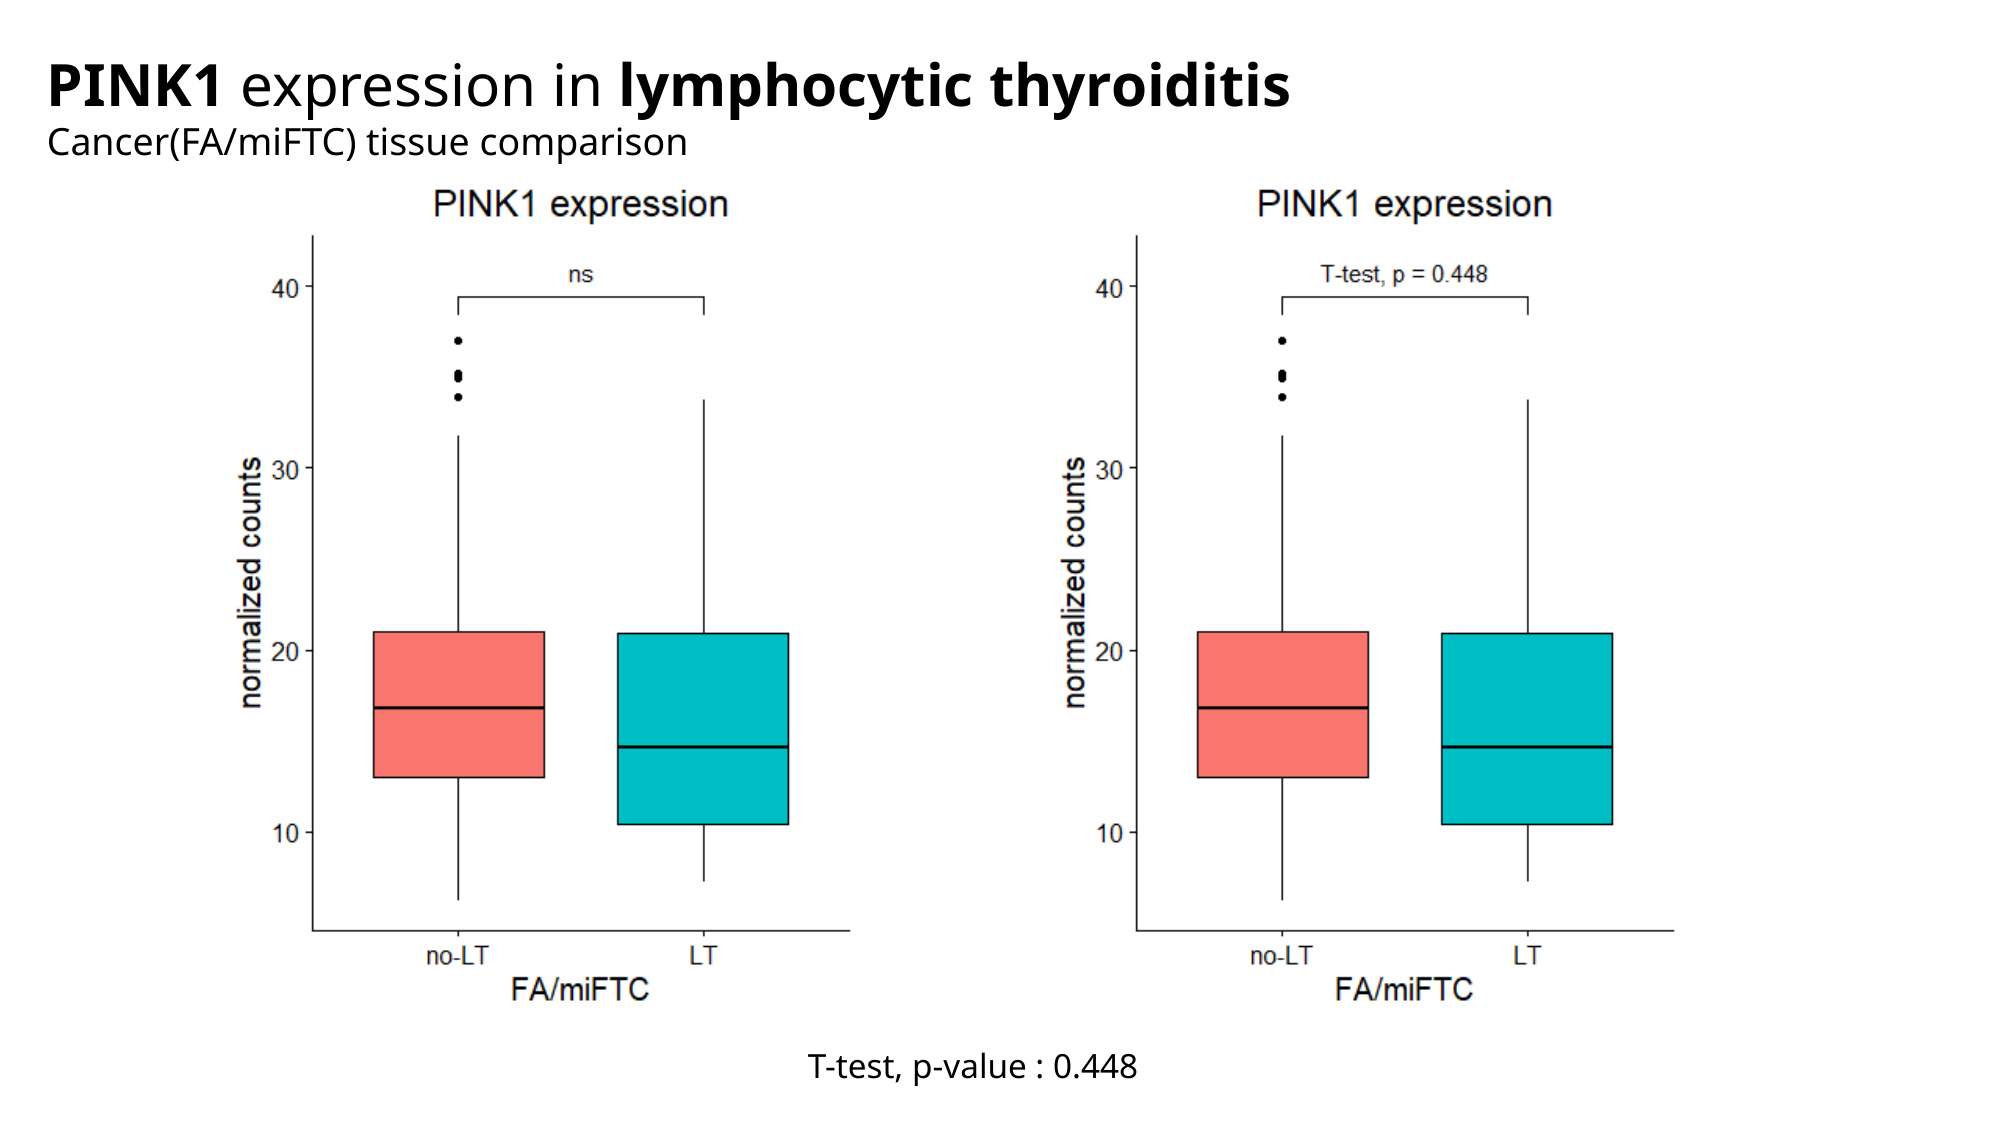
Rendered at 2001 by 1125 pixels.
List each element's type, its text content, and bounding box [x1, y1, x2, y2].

text_box T-test, p-value : 0.448 [678, 1038, 1268, 1093]
picture [1047, 176, 1687, 1018]
picture [223, 176, 863, 1018]
text_box PINK1 expression in lymphocytic thyroiditis Cancer(FA/miFTC) tissue comparison [32, 40, 1452, 171]
